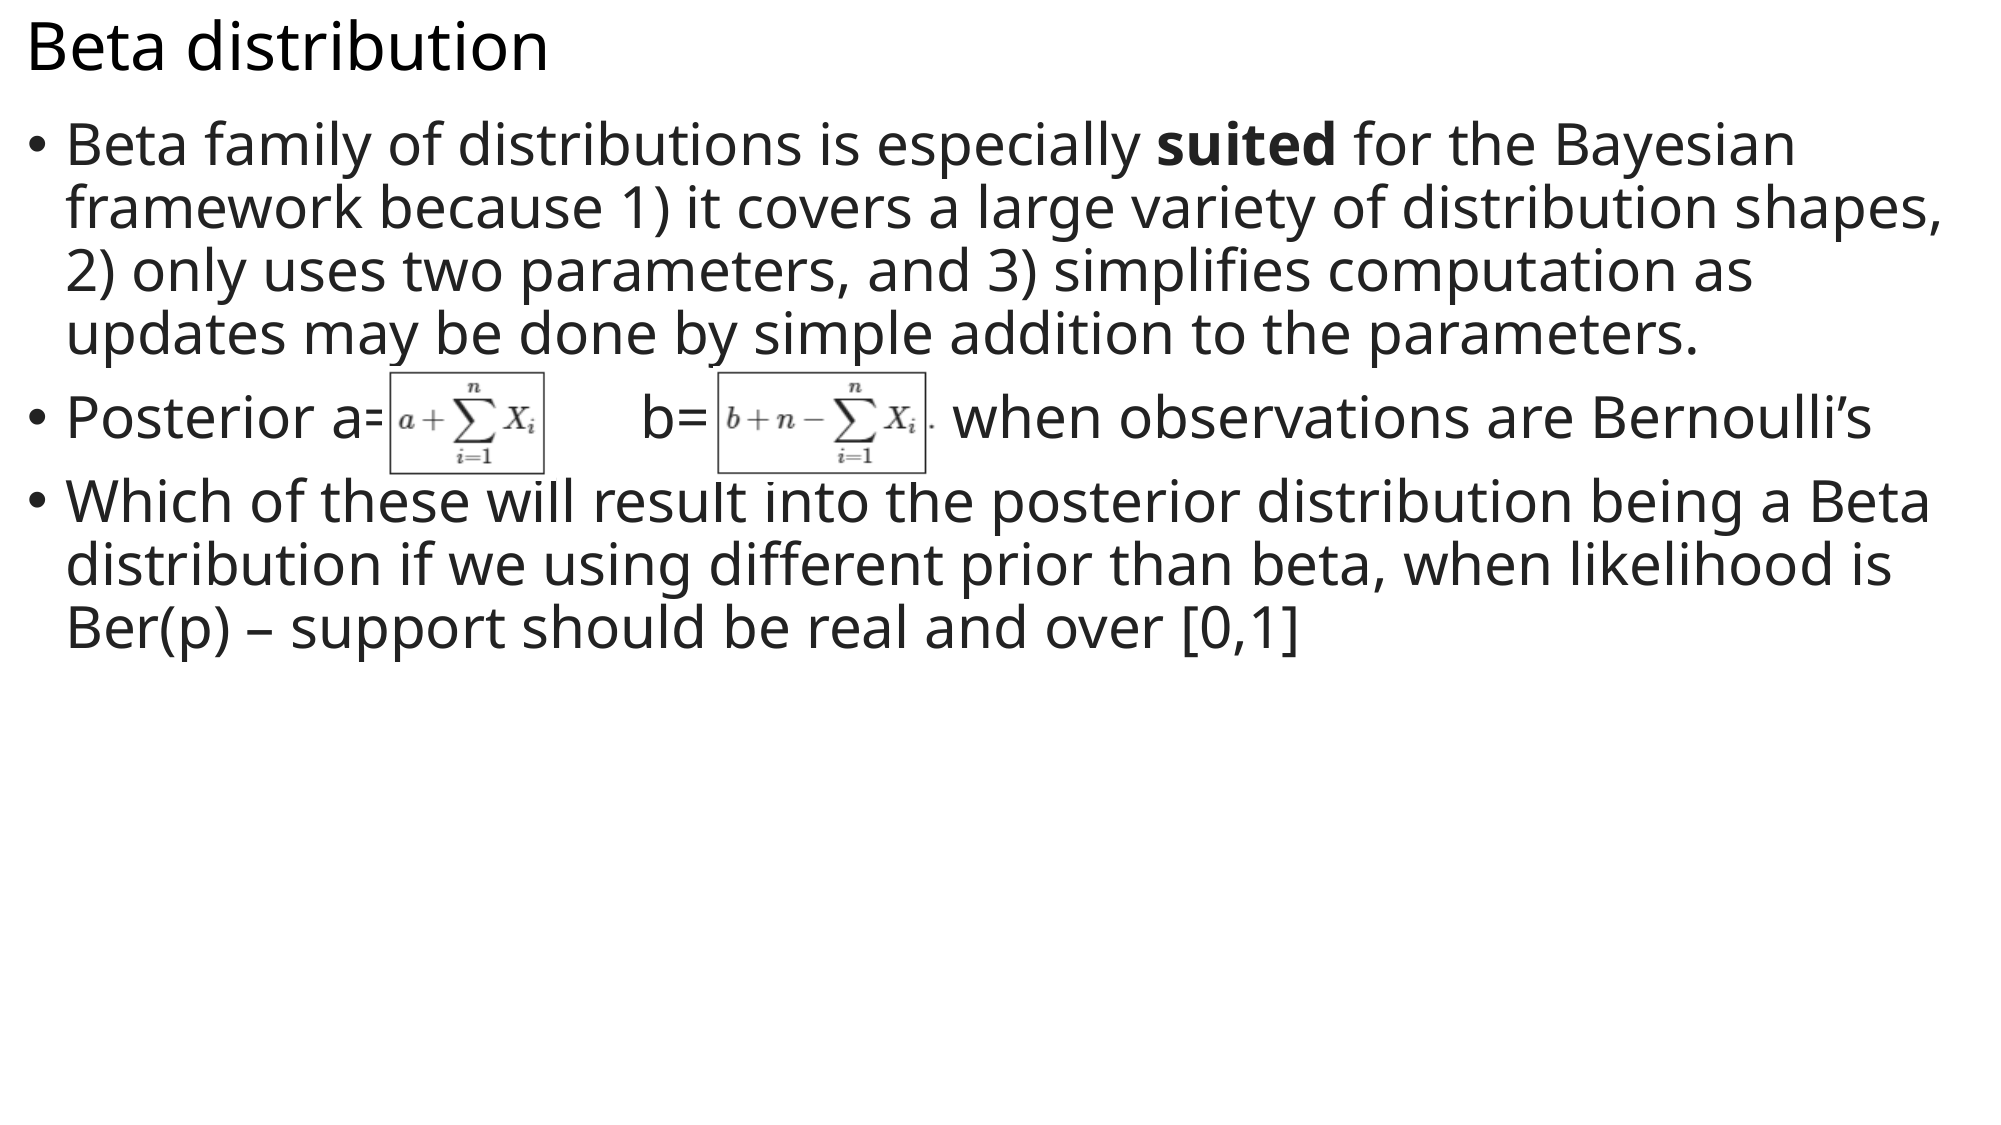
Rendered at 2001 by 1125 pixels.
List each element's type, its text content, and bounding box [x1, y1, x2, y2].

picture [382, 366, 556, 482]
title Beta distribution [10, 4, 1974, 93]
picture [713, 366, 936, 482]
list Beta family of distributions is especially suited for the Bayesian framework because 1) it covers a large variety of distribution shapes, 2) only uses two parameters, and 3) simplifies computation as updates may be done by simple addition to the parameters. Posterior a= b= when observations are Bernoulli’s Which of these will result into the posterior distribution being a Beta distribution if we using different prior than beta, when likelihood is Ber(p) – support should be real and over [0,1] [12, 107, 1983, 1108]
